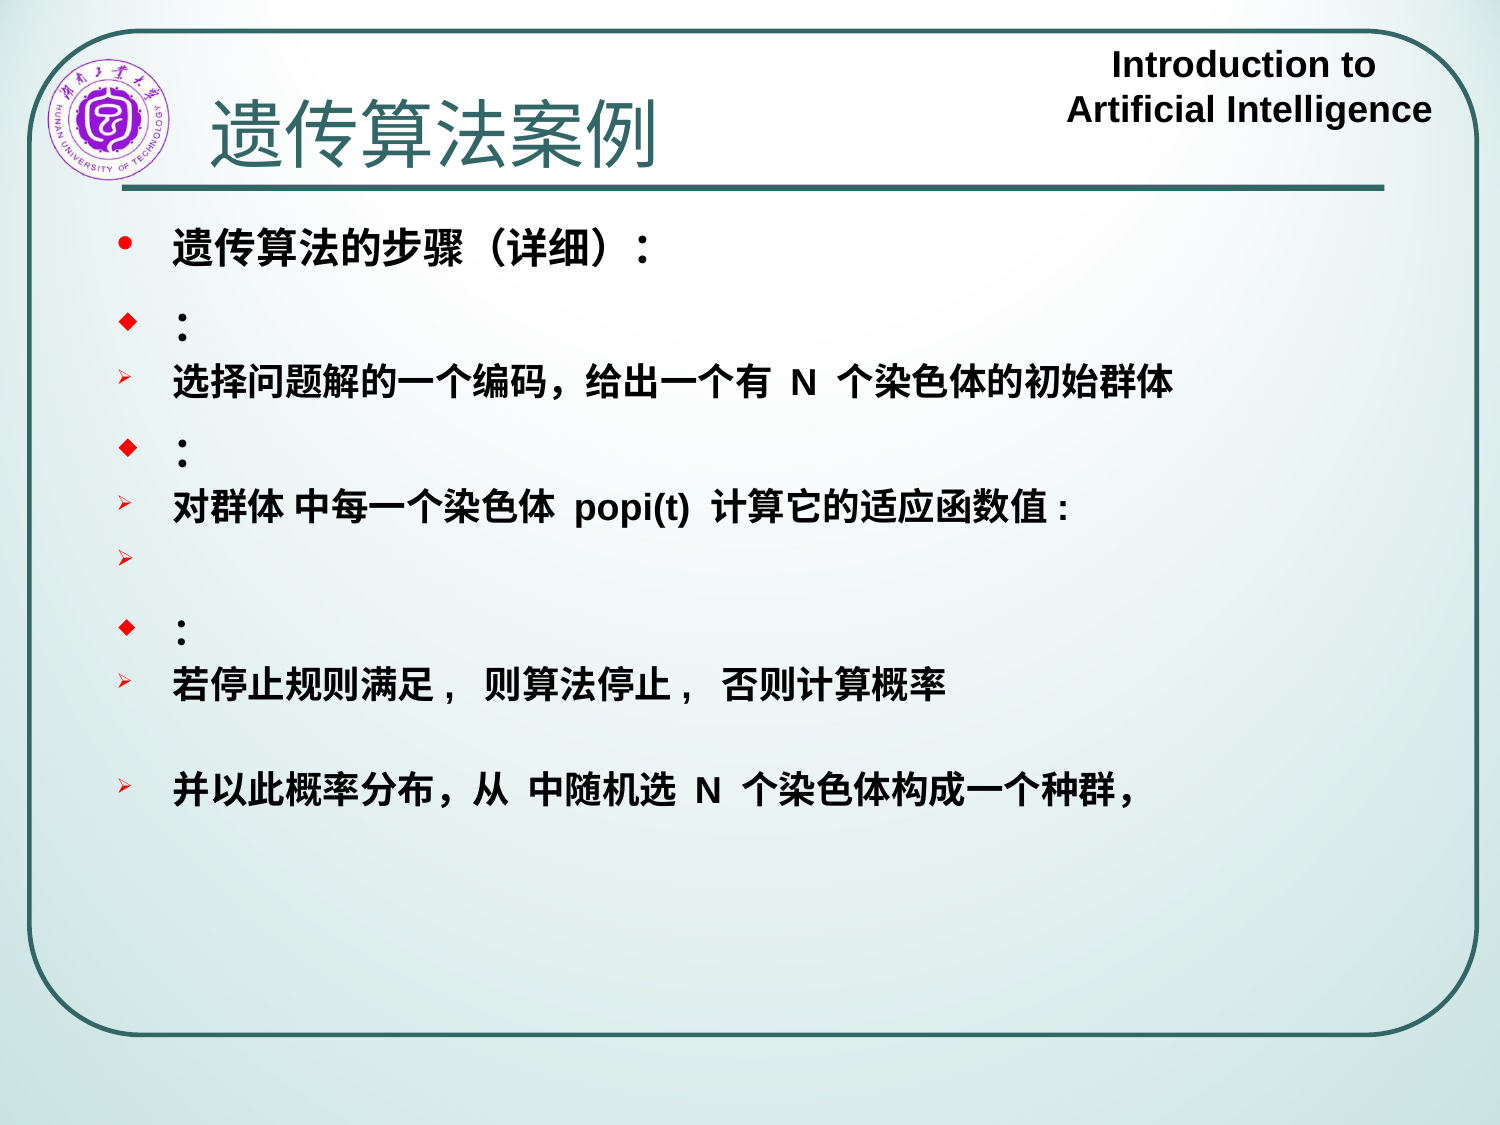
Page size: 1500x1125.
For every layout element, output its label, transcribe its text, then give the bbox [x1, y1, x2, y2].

title 遗传算法案例 [159, 66, 1422, 185]
picture [0, 0, 1500, 1125]
